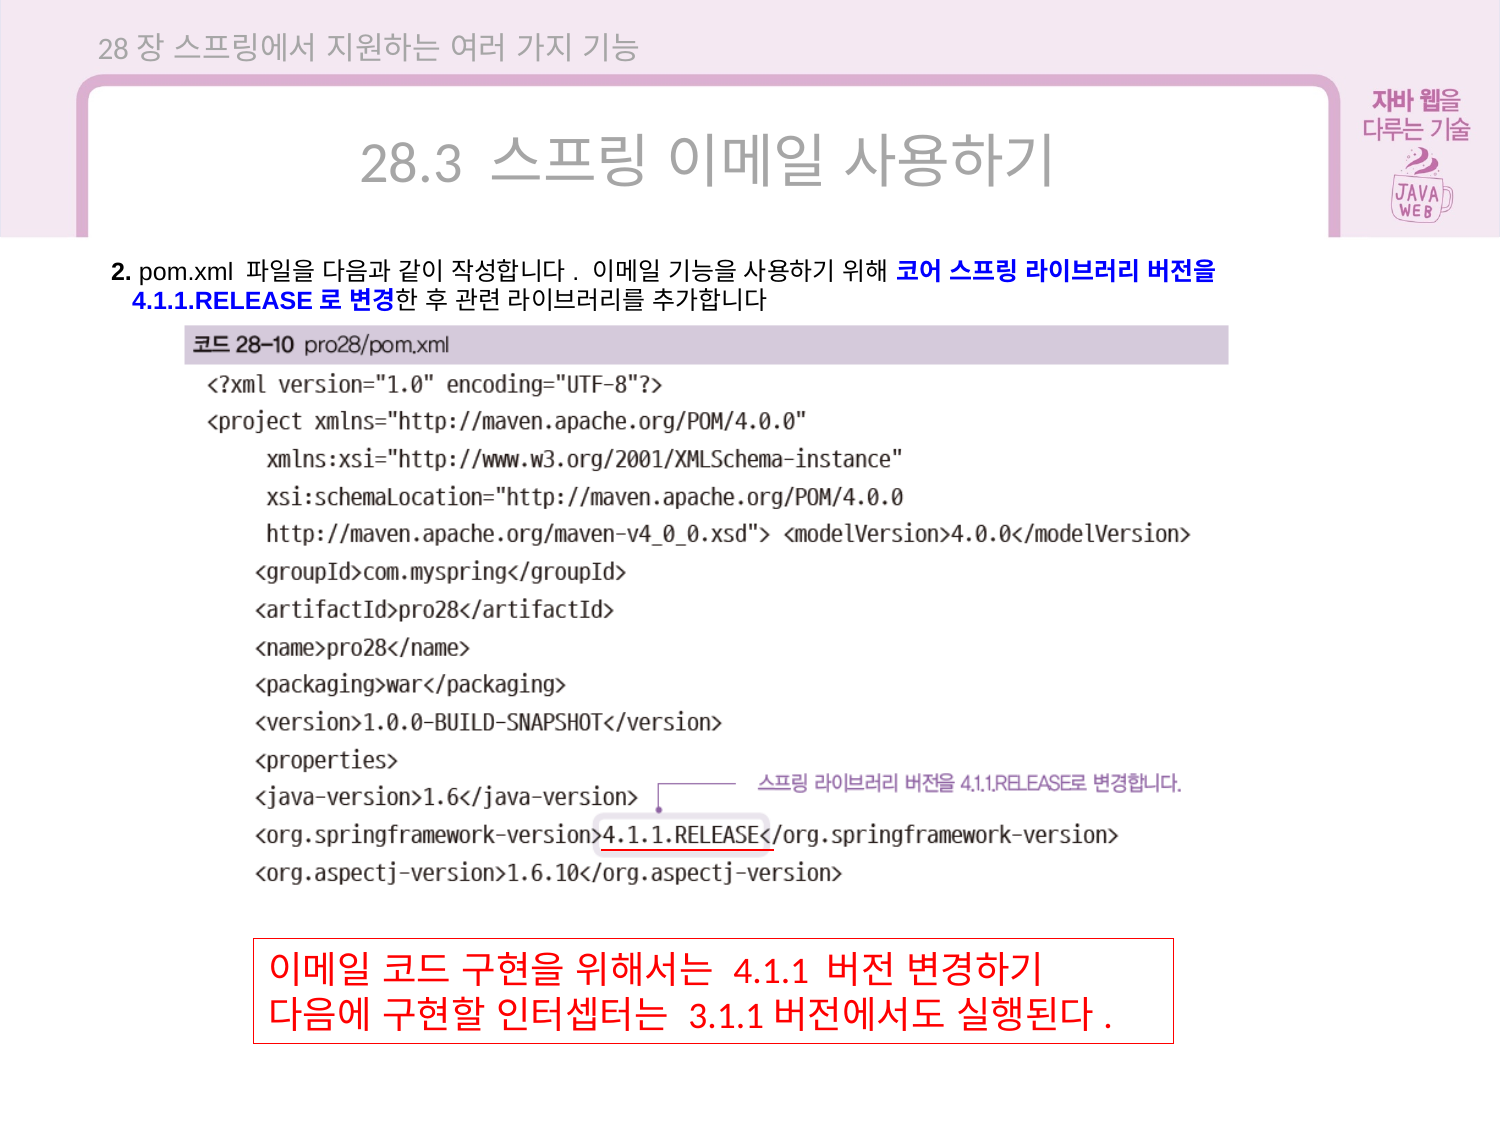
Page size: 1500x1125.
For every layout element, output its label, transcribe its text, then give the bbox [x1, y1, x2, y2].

text_box 2. pom.xml 파일을 다음과 같이 작성합니다. 이메일 기능을 사용하기 위해 코어 스프링 라이브러리 버전을 4.1.1.RELEASE로 변경한 후 관련 라이브러리를 추가합니다 [96, 247, 1383, 323]
picture [0, 0, 1500, 1125]
text_box 28.3 스프링 이메일 사용하기 [96, 117, 1321, 202]
text_box 이메일 코드 구현을 위해서는 4.1.1 버전 변경하기 다음에 구현할 인터셉터는 3.1.1버전에서도 실행된다. [253, 938, 1174, 1044]
text_box 28장 스프링에서 지원하는 여러 가지 기능 [82, 0, 1133, 74]
